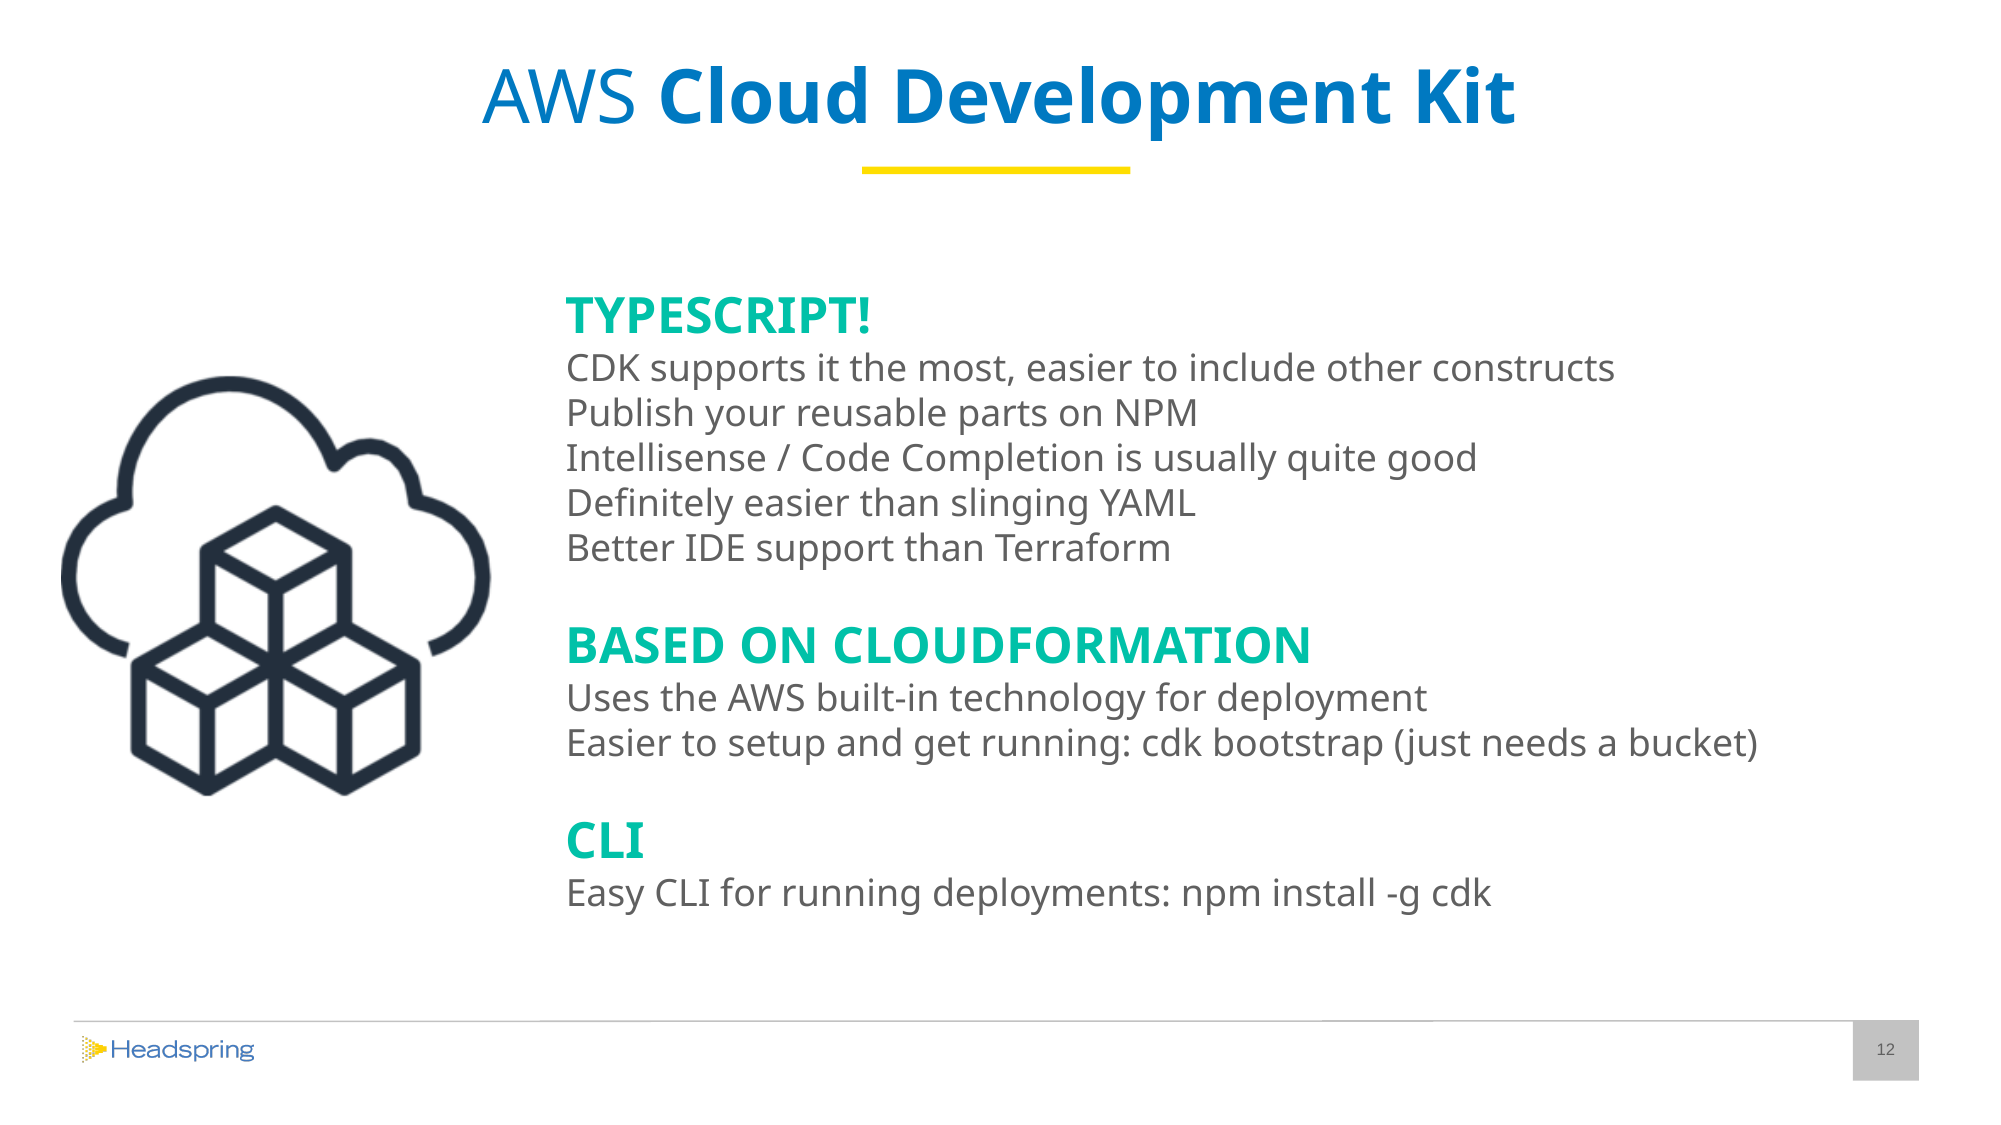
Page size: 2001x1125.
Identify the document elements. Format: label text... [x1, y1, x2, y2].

picture [73, 1027, 262, 1071]
text_box TYPESCRIPT! CDK supports it the most, easier to include other constructs Publish your reusable parts on NPM Intellisense / Code Completion is usually quite good Definitely easier than slinging YAML Better IDE support than Terraform BASED ON CLOUDFORMATION Uses the AWS built-in technology for deployment Easier to setup and get running: cdk bootstrap (just needs a bucket) CLI Easy CLI for running deployments: npm install -g cdk [550, 225, 1882, 972]
title AWS Cloud Development Kit [137, 43, 1863, 192]
picture [61, 368, 496, 803]
